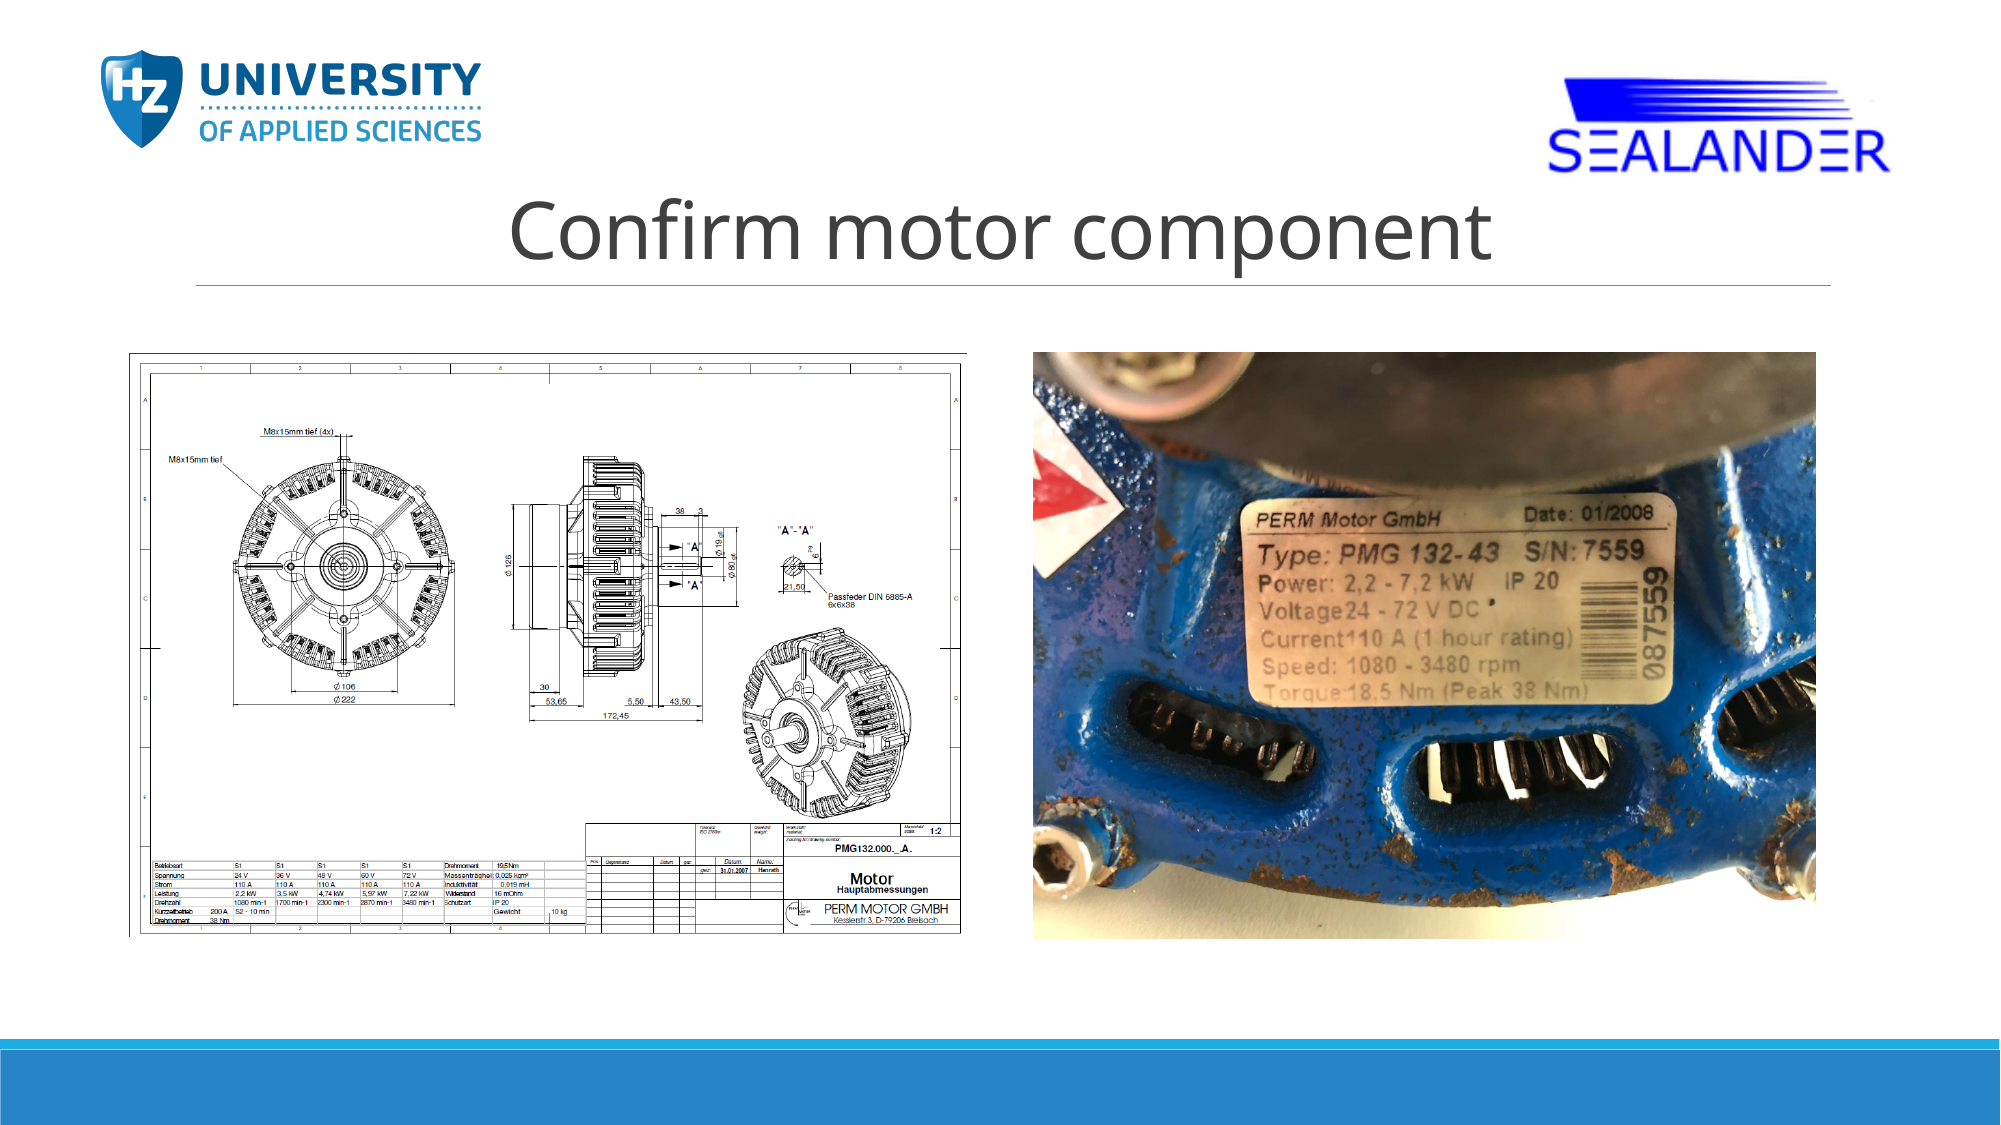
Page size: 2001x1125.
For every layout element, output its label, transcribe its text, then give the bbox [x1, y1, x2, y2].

title Confirm motor component [0, 186, 2000, 284]
picture [1033, 351, 1816, 939]
picture [1531, 50, 1897, 222]
picture [100, 49, 482, 148]
picture [129, 353, 967, 937]
